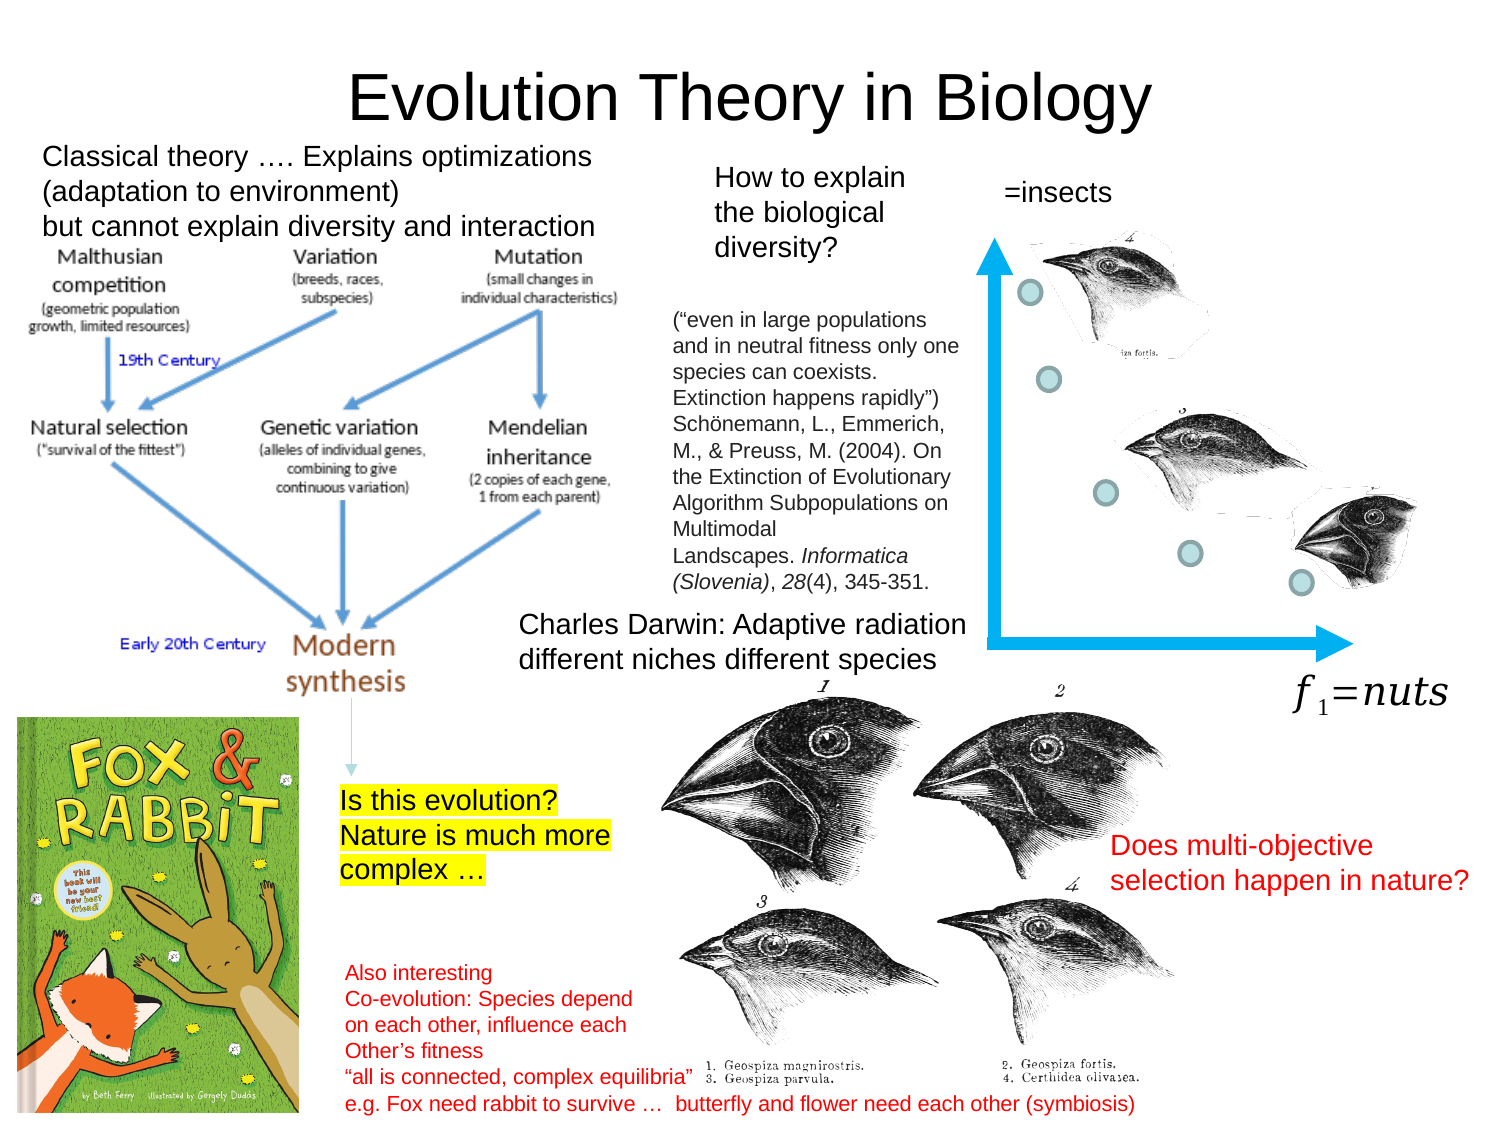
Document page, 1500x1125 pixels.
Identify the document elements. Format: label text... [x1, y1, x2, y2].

title Evolution Theory in Biology [0, 0, 1500, 188]
picture [18, 239, 629, 698]
text_box Also interesting Co-evolution: Species depend on each other, influence each Other’s fitness “all is connected, complex equilibria” e.g. Fox need rabbit to survive … butterfly and flower need each other (symbiosis) [330, 950, 1158, 1125]
text_box How to explain the biological diversity? [699, 151, 929, 272]
text_box [1035, 368, 1063, 394]
text_box Does multi-objective selection happen in nature? [1216, 818, 1486, 904]
text_box [1092, 479, 1107, 507]
picture [1030, 230, 1209, 360]
text_box (“even in large populations and in neutral fitness only one species can coexists. Extinction happens rapidly”) Schönemann, L., Emmerich, M., & Preuss, M. (2004). On the Extinction of Evolutionary Algorithm Subpopulations on Multimodal Landscapes. Informatica (Slovenia), 28(4), 345-351. [657, 297, 983, 628]
picture [1112, 407, 1418, 589]
picture [642, 668, 1212, 1098]
text_box [1177, 539, 1204, 568]
text_box Classical theory …. Explains optimizations (adaptation to environment) but cannot explain diversity and interaction [27, 129, 617, 238]
text_box Is this evolution? Nature is much more complex … [324, 773, 627, 894]
picture [16, 717, 299, 1114]
text_box [1017, 280, 1024, 305]
